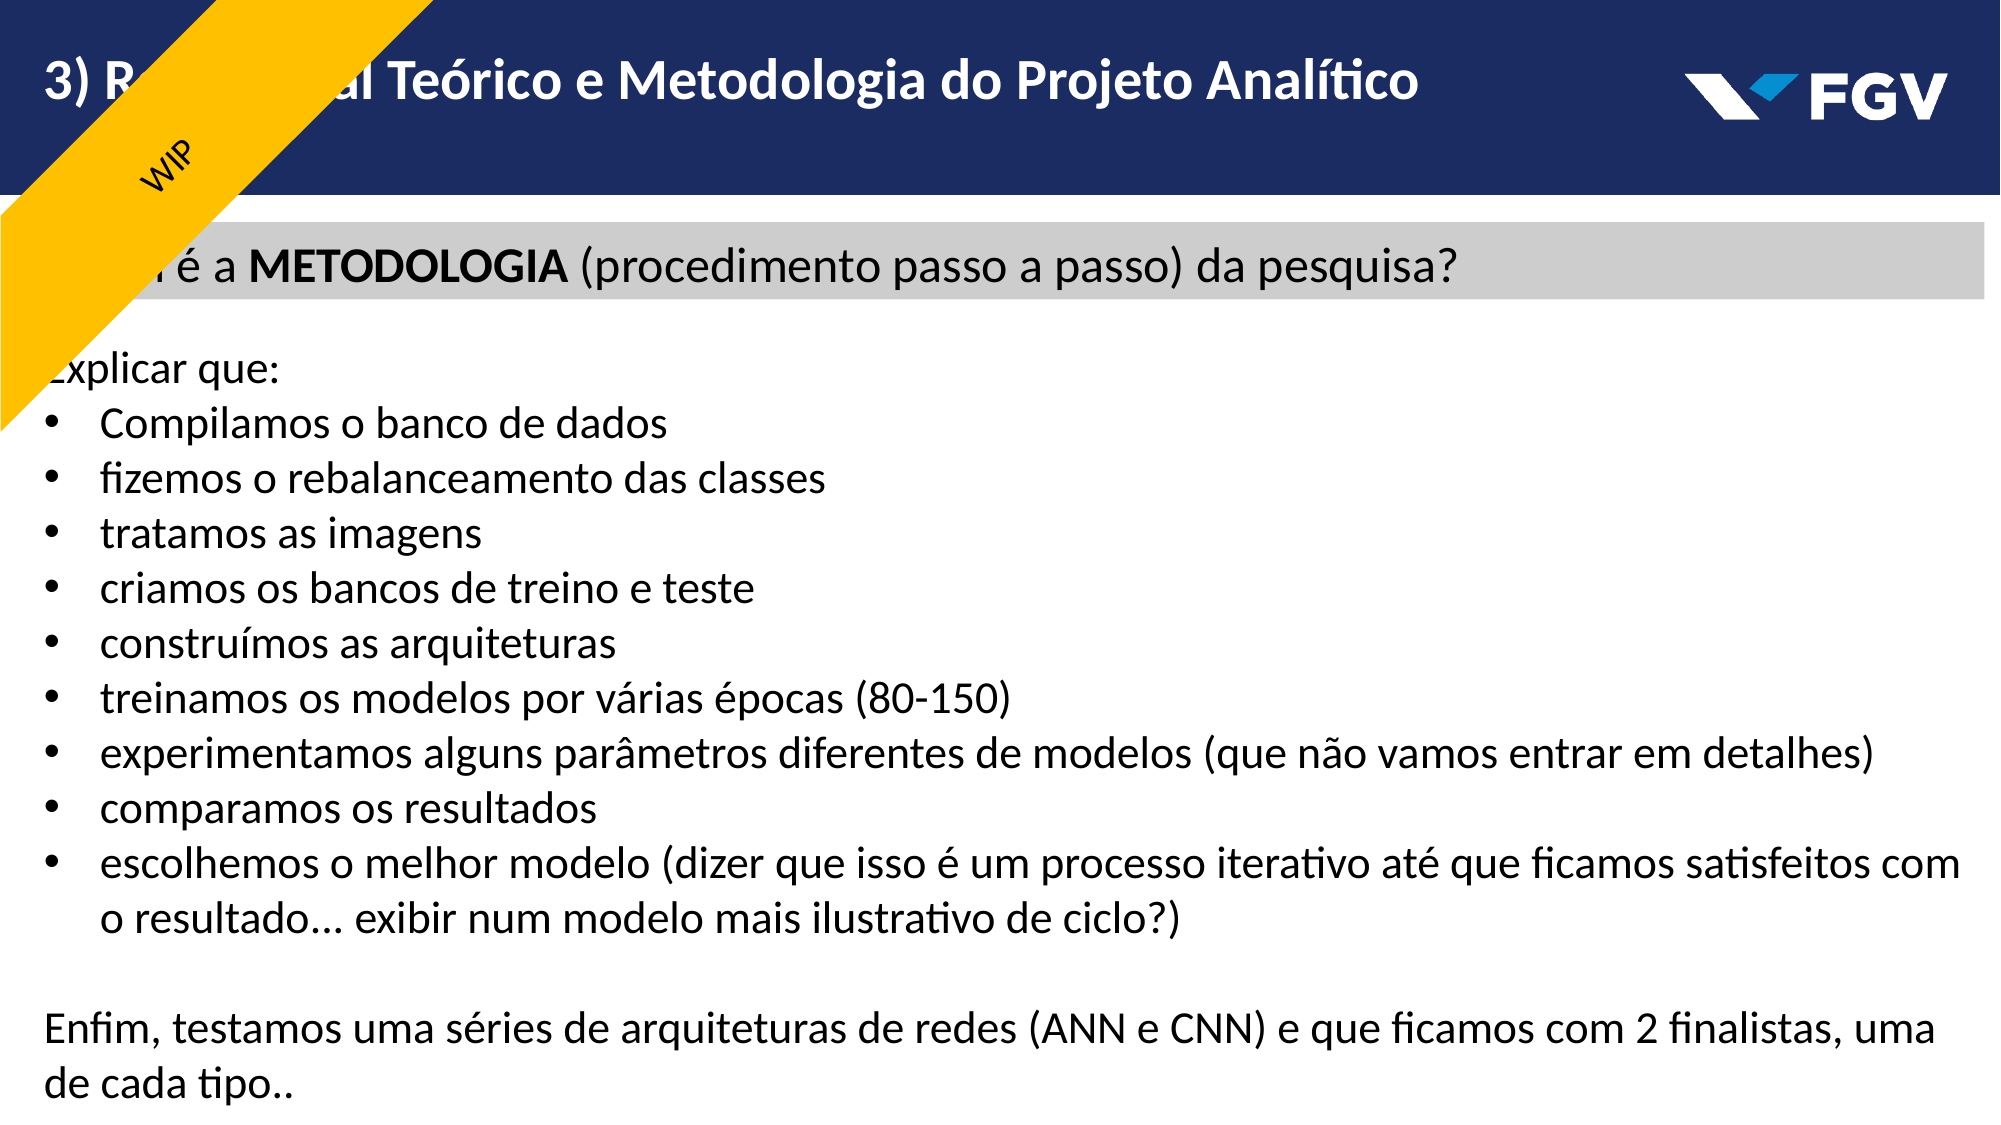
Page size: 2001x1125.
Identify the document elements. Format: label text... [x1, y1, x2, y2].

text_box - Qual é a METODOLOGIA (procedimento passo a passo) da pesquisa? [136, 222, 1985, 300]
text_box 3) Referencial Teórico e Metodologia do Projeto Analítico [28, 34, 180, 119]
text_box [0, 0, 435, 434]
picture [1652, 41, 1980, 151]
text_box WIP [0, 0, 349, 345]
text_box 3) Referencial Teórico e Metodologia do Projeto Analítico [317, 34, 1772, 119]
text_box Explicar que: Compilamos o banco de dados fizemos o rebalanceamento das classes tratamos as imagens criamos os bancos de treino e teste construímos as arquiteturas treinamos os modelos por várias épocas (80-150) experimentamos alguns parâmetros diferentes de modelos (que não vamos entrar em detalhes) comparamos os resultados escolhemos o melhor modelo (dizer que isso é um processo iterativo até que ficamos satisfeitos com o resultado... exibir num modelo mais ilustrativo de ciclo?) Enfim, testamos uma séries de arquiteturas de redes (ANN e CNN) e que ficamos com 2 finalistas, uma de cada tipo.. [28, 330, 1985, 1116]
